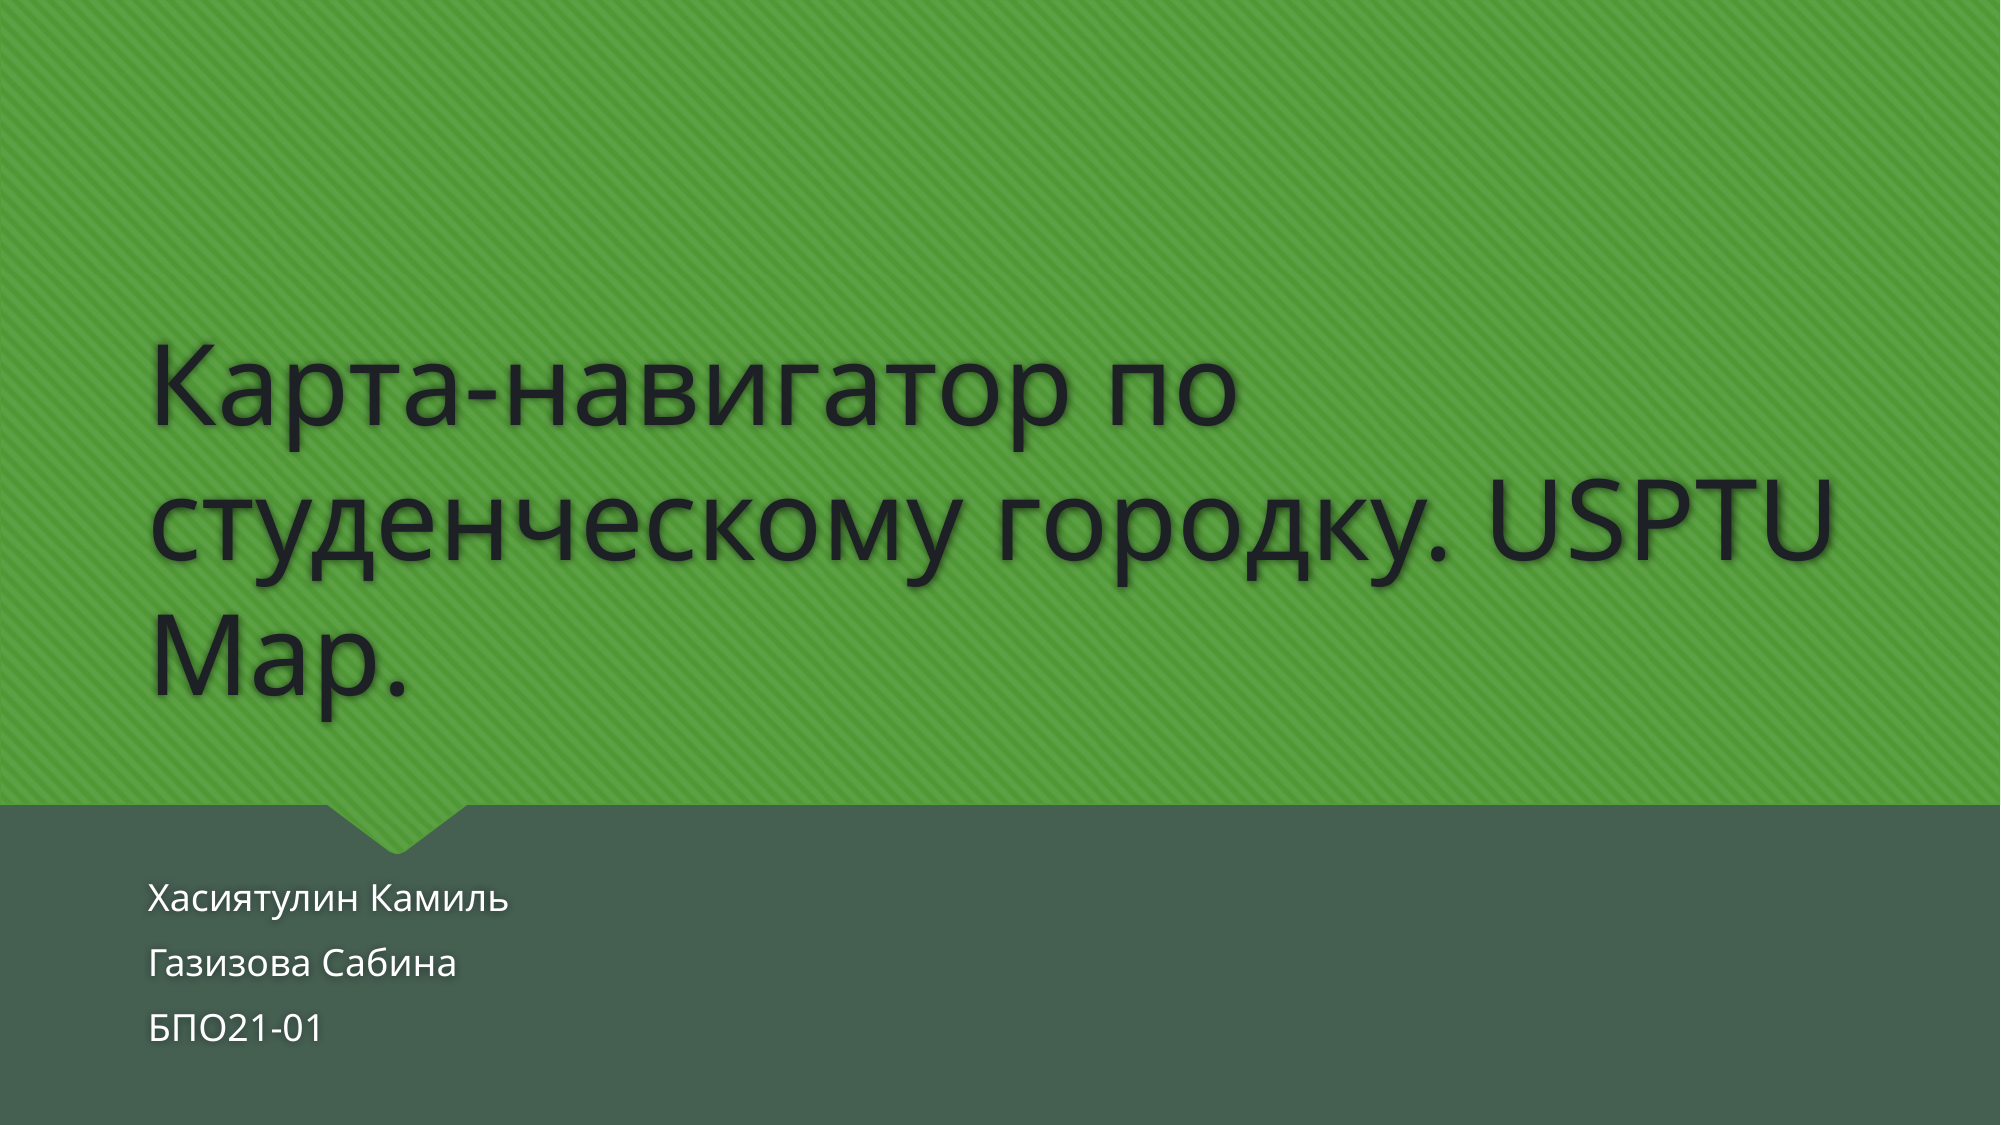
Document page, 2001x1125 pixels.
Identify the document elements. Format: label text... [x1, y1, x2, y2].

subtitle Хасиятулин Камиль Газизова Сабина БПО21-01 [132, 866, 1868, 1077]
title Карта-навигатор по студенческому городку. USPTU Map. [132, 237, 1868, 726]
